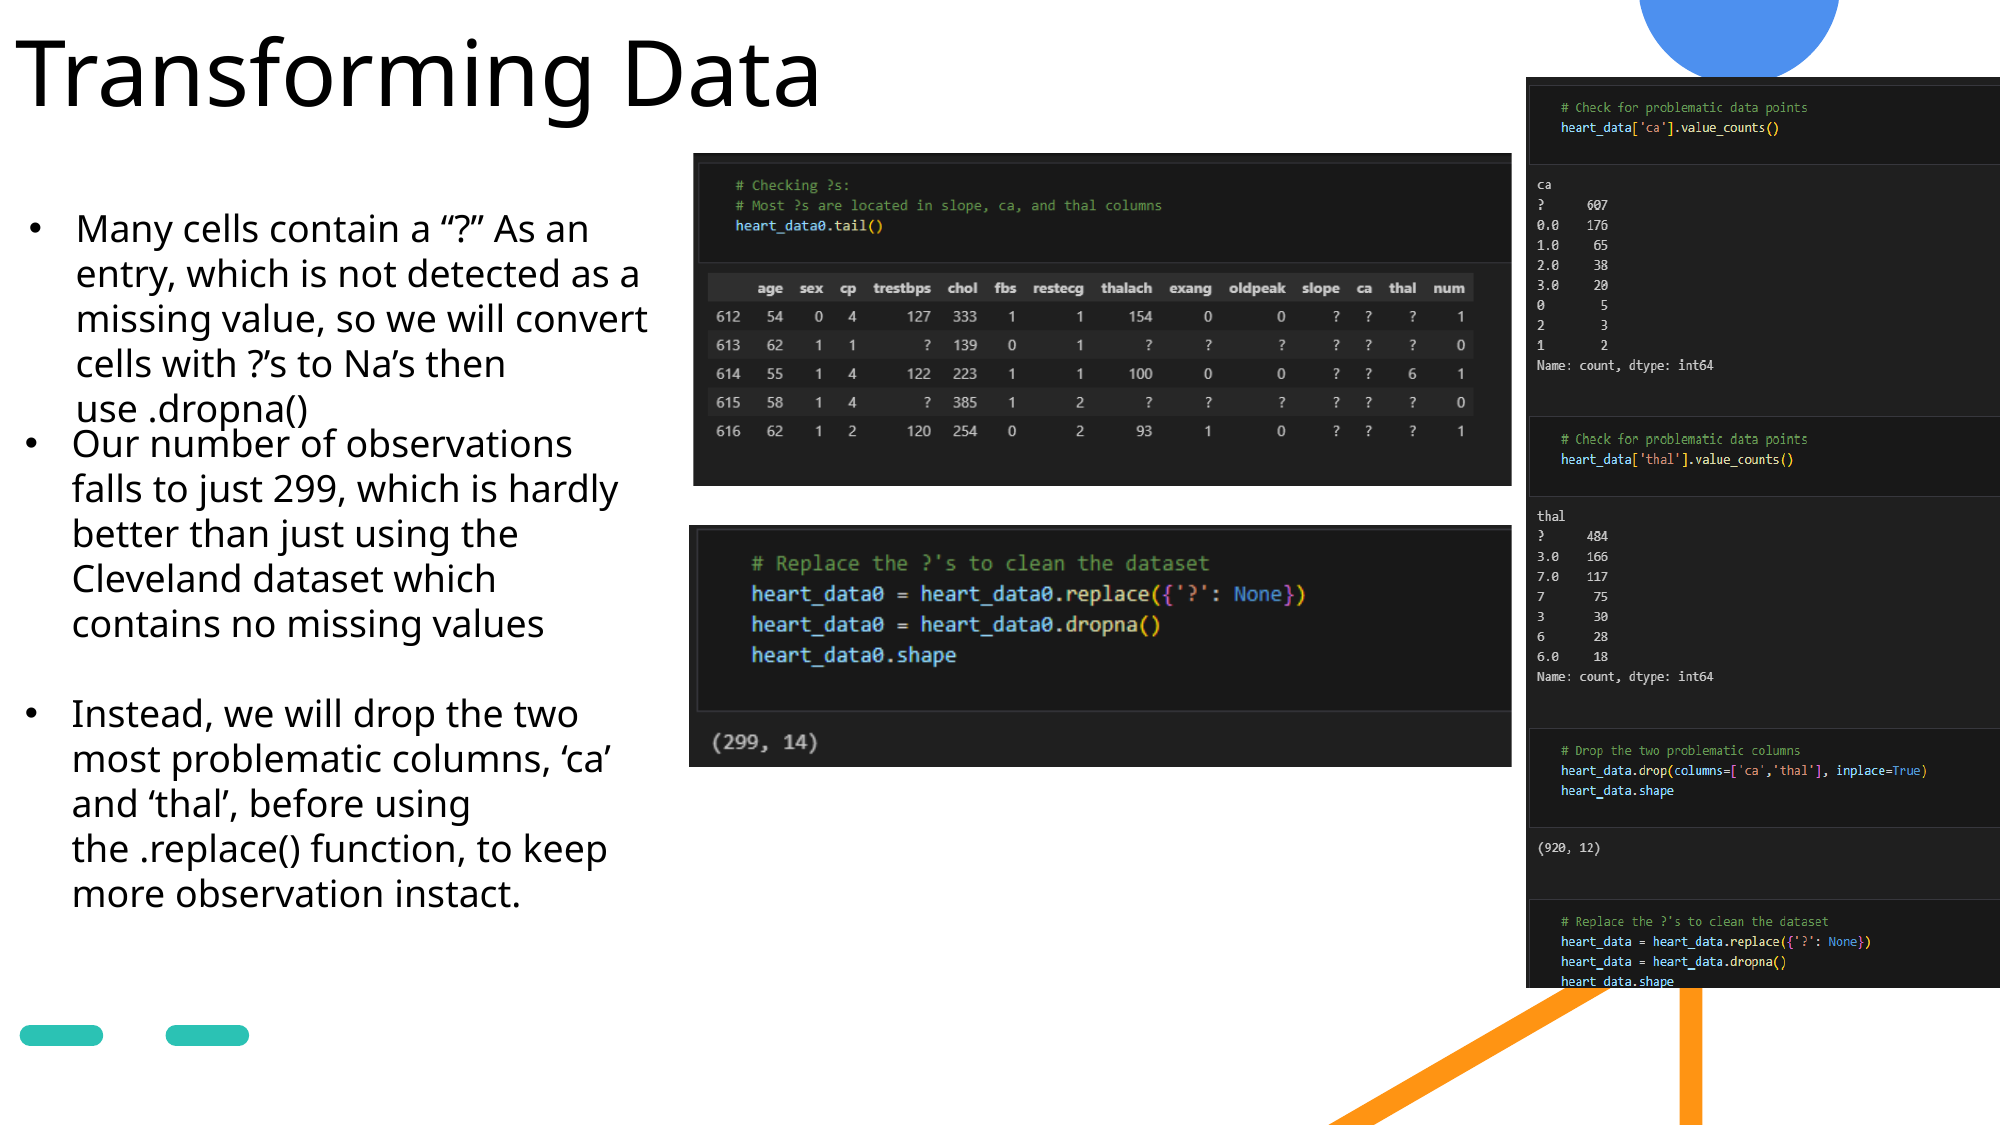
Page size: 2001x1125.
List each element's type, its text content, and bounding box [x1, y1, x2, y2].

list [692, 153, 1513, 487]
text_box Our number of observations falls to just 299, which is hardly better than just using the Cleveland dataset which contains no missing values Instead, we will drop the two most problematic columns, ‘ca’ and ‘thal’, before using the .replace() function, to keep more observation instact. [9, 412, 653, 968]
text_box Many cells contain a “?” As an entry, which is not detected as a missing value, so we will convert cells with ?’s to Na’s then use .dropna() [13, 197, 692, 438]
picture [677, 524, 1513, 771]
title Transforming Data [0, 0, 1725, 186]
picture [1525, 76, 2000, 988]
